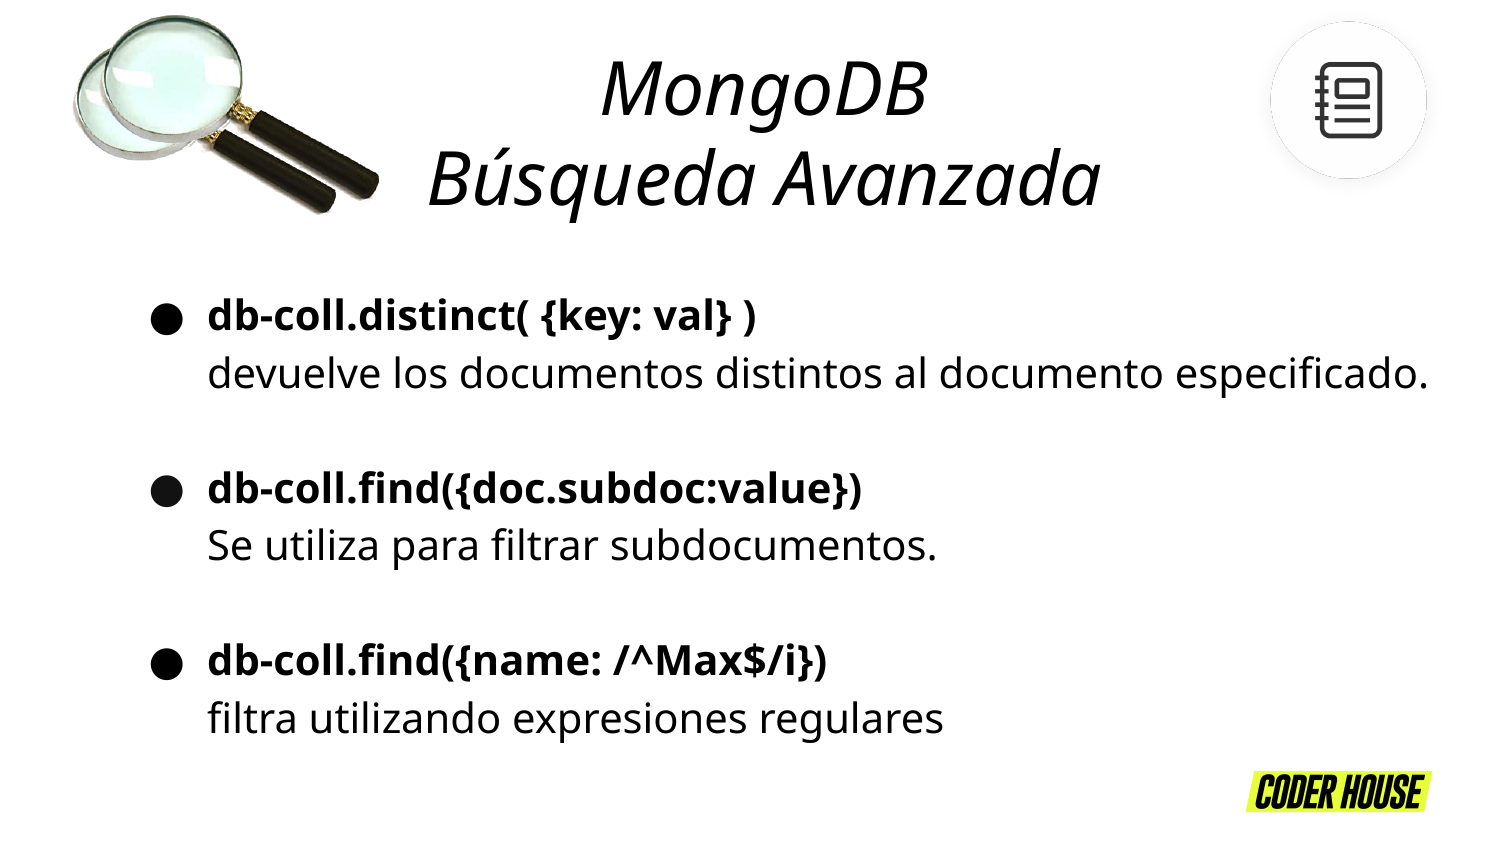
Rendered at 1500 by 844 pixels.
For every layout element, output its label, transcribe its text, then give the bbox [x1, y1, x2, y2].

picture [1241, 764, 1437, 819]
text_box MongoDB Búsqueda Avanzada [394, 25, 1275, 244]
picture [1251, 2, 1447, 198]
picture [44, 0, 435, 244]
text_box db-coll.distinct( {key: val} ) devuelve los documentos distintos al documento especificado. db-coll.find({doc.subdoc:value}) Se utiliza para filtrar subdocumentos. db-coll.find({name: /^Max$/i}) filtra utilizando expresiones regulares [116, 266, 1449, 798]
